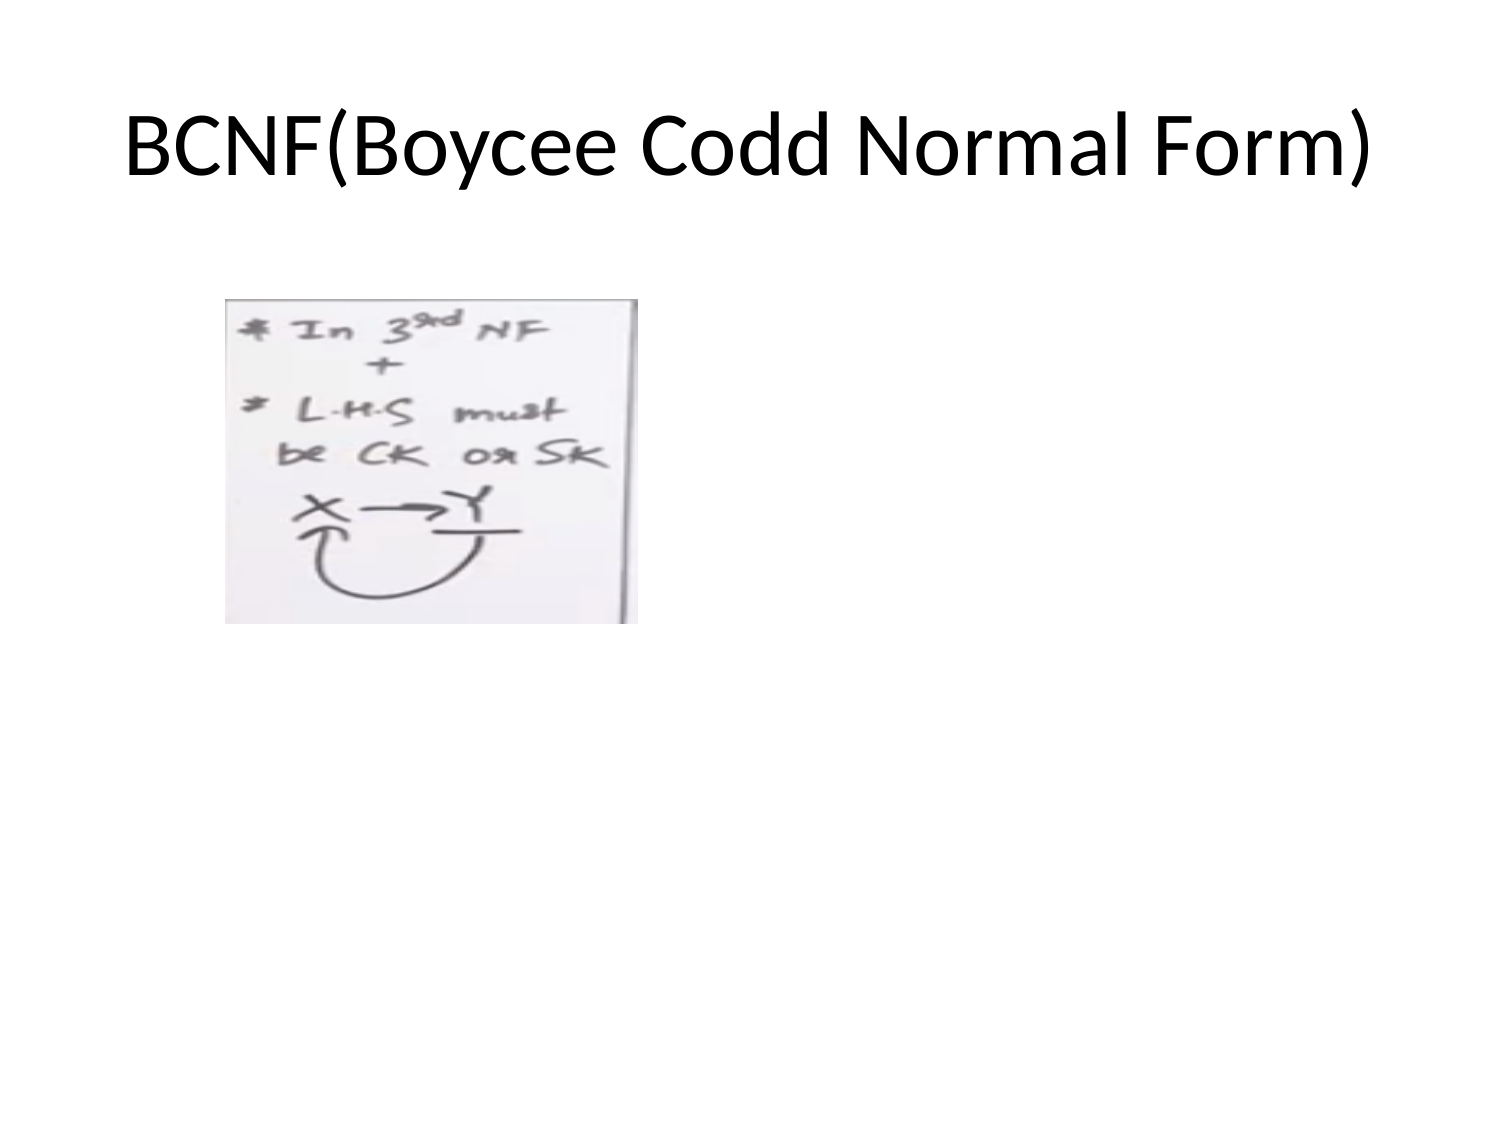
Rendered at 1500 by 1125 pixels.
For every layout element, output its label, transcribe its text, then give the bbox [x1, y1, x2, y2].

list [224, 299, 638, 624]
title BCNF(Boycee Codd Normal Form) [75, 45, 1425, 233]
